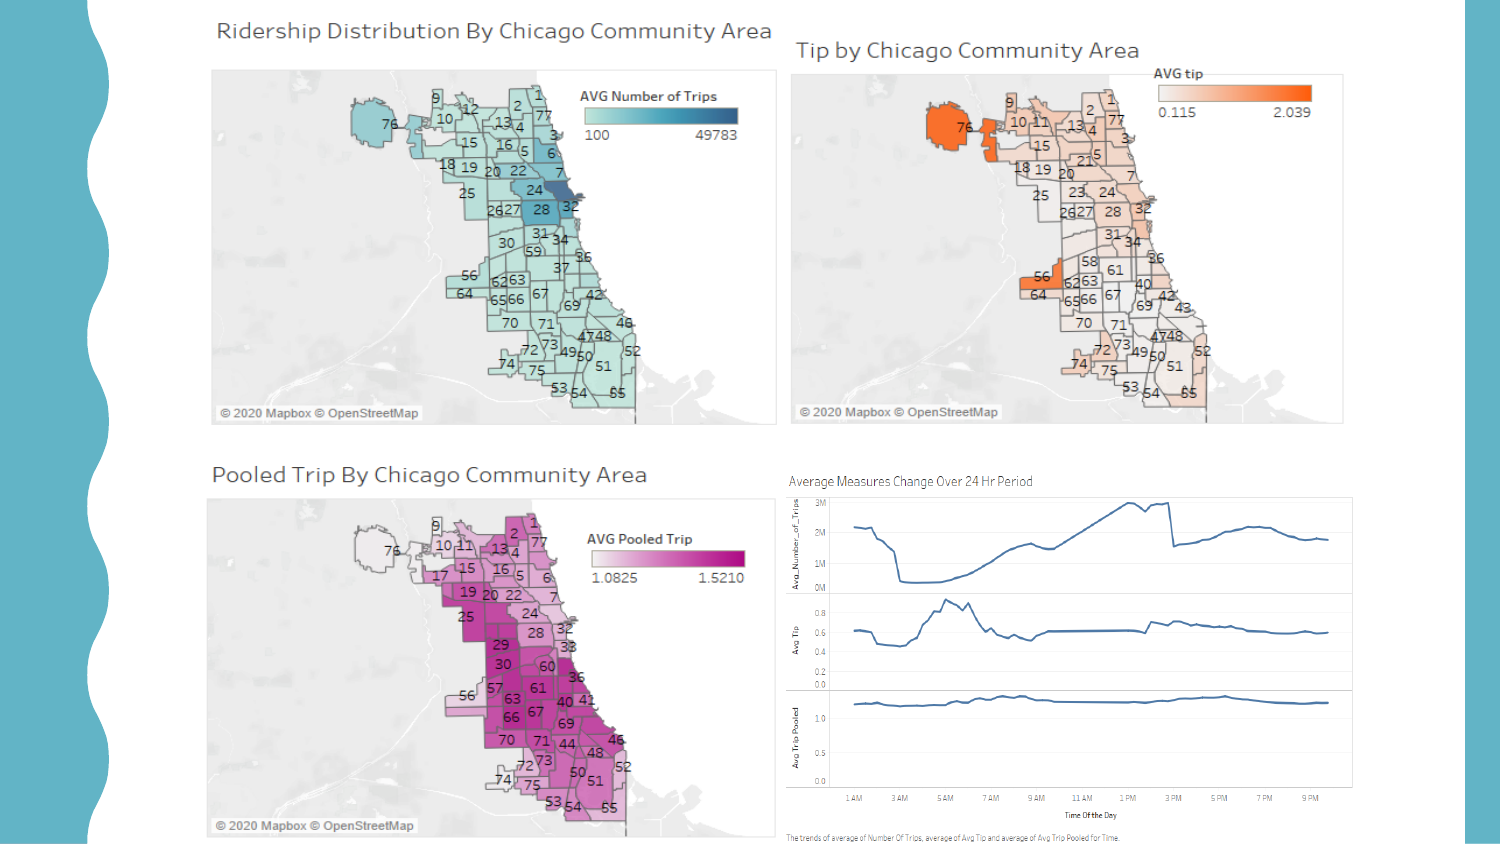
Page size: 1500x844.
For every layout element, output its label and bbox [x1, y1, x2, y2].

text_box [88, 0, 1464, 844]
text_box [1464, 0, 1500, 844]
text_box [0, 0, 109, 844]
text_box [187, 11, 1353, 844]
